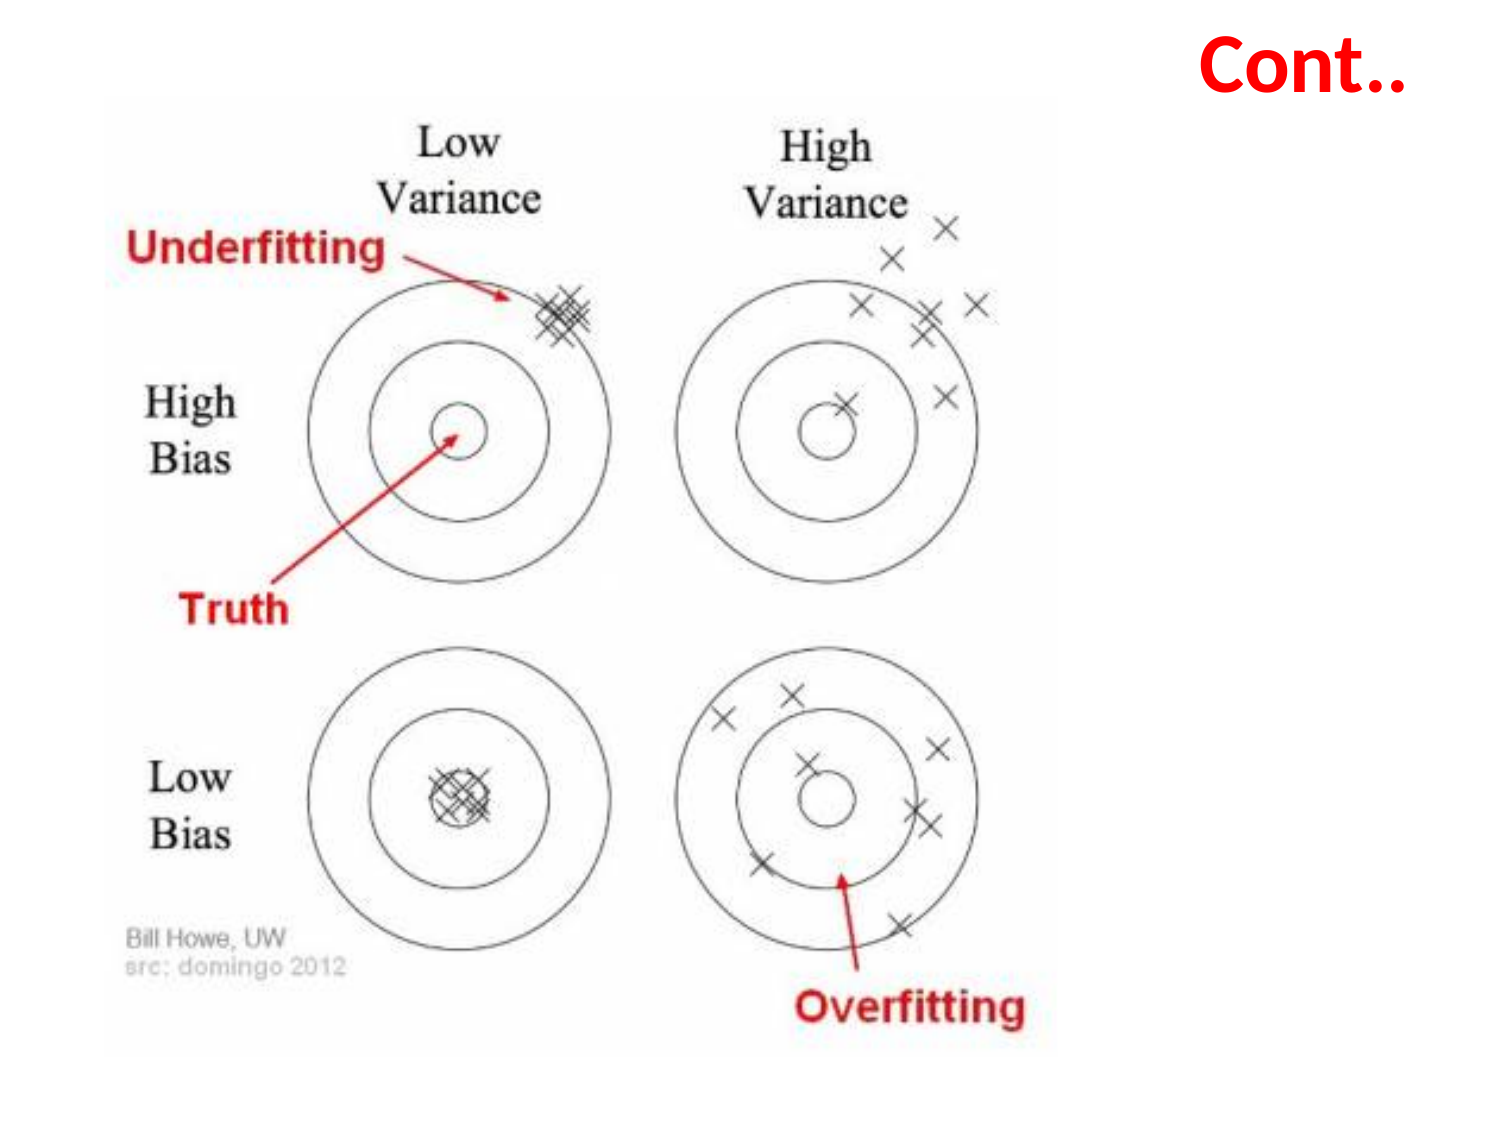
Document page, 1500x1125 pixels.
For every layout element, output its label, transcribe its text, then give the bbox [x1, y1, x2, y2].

picture [74, 62, 1188, 1088]
title Cont.. [75, 0, 1425, 118]
